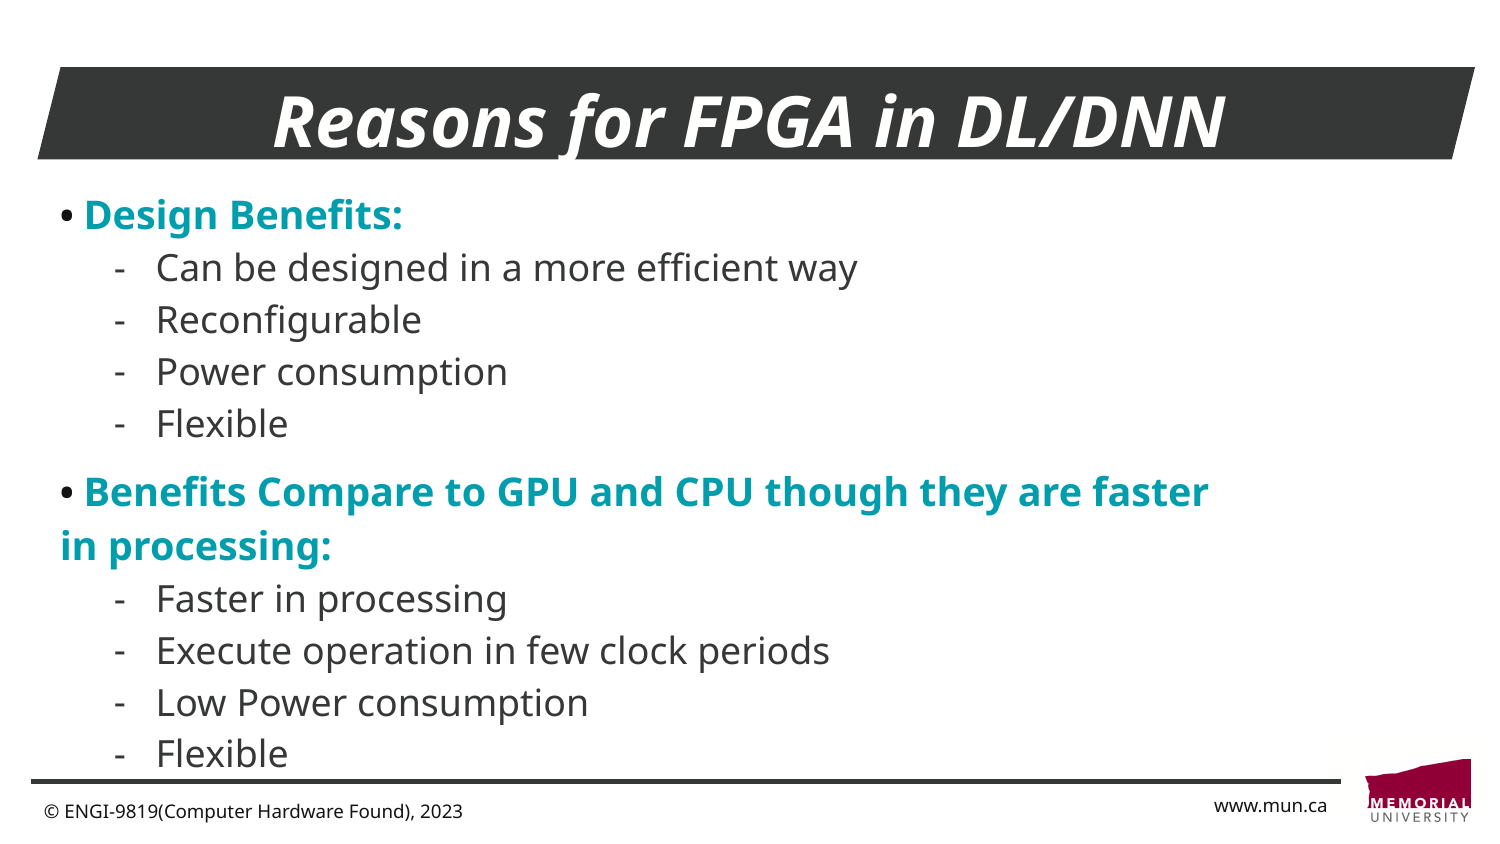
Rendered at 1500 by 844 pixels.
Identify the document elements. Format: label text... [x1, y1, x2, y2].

text_box © ENGI-9819(Computer Hardware Found), 2023 [43, 790, 930, 822]
picture [1365, 758, 1472, 823]
list • Design Benefits: Can be designed in a more efficient way Reconfigurable Power consumption Flexible [50, 271, 1242, 356]
text_box www.mun.ca [1179, 791, 1338, 819]
text_box Reasons for FPGA in DL/DNN [62, 71, 1438, 167]
list • Benefits Compare to GPU and CPU though they are faster in processing: Faster in processing Execute operation in few clock periods Low Power consumption Flexible [50, 575, 1242, 660]
text_box [1323, 733, 1493, 818]
text_box [37, 67, 1475, 160]
